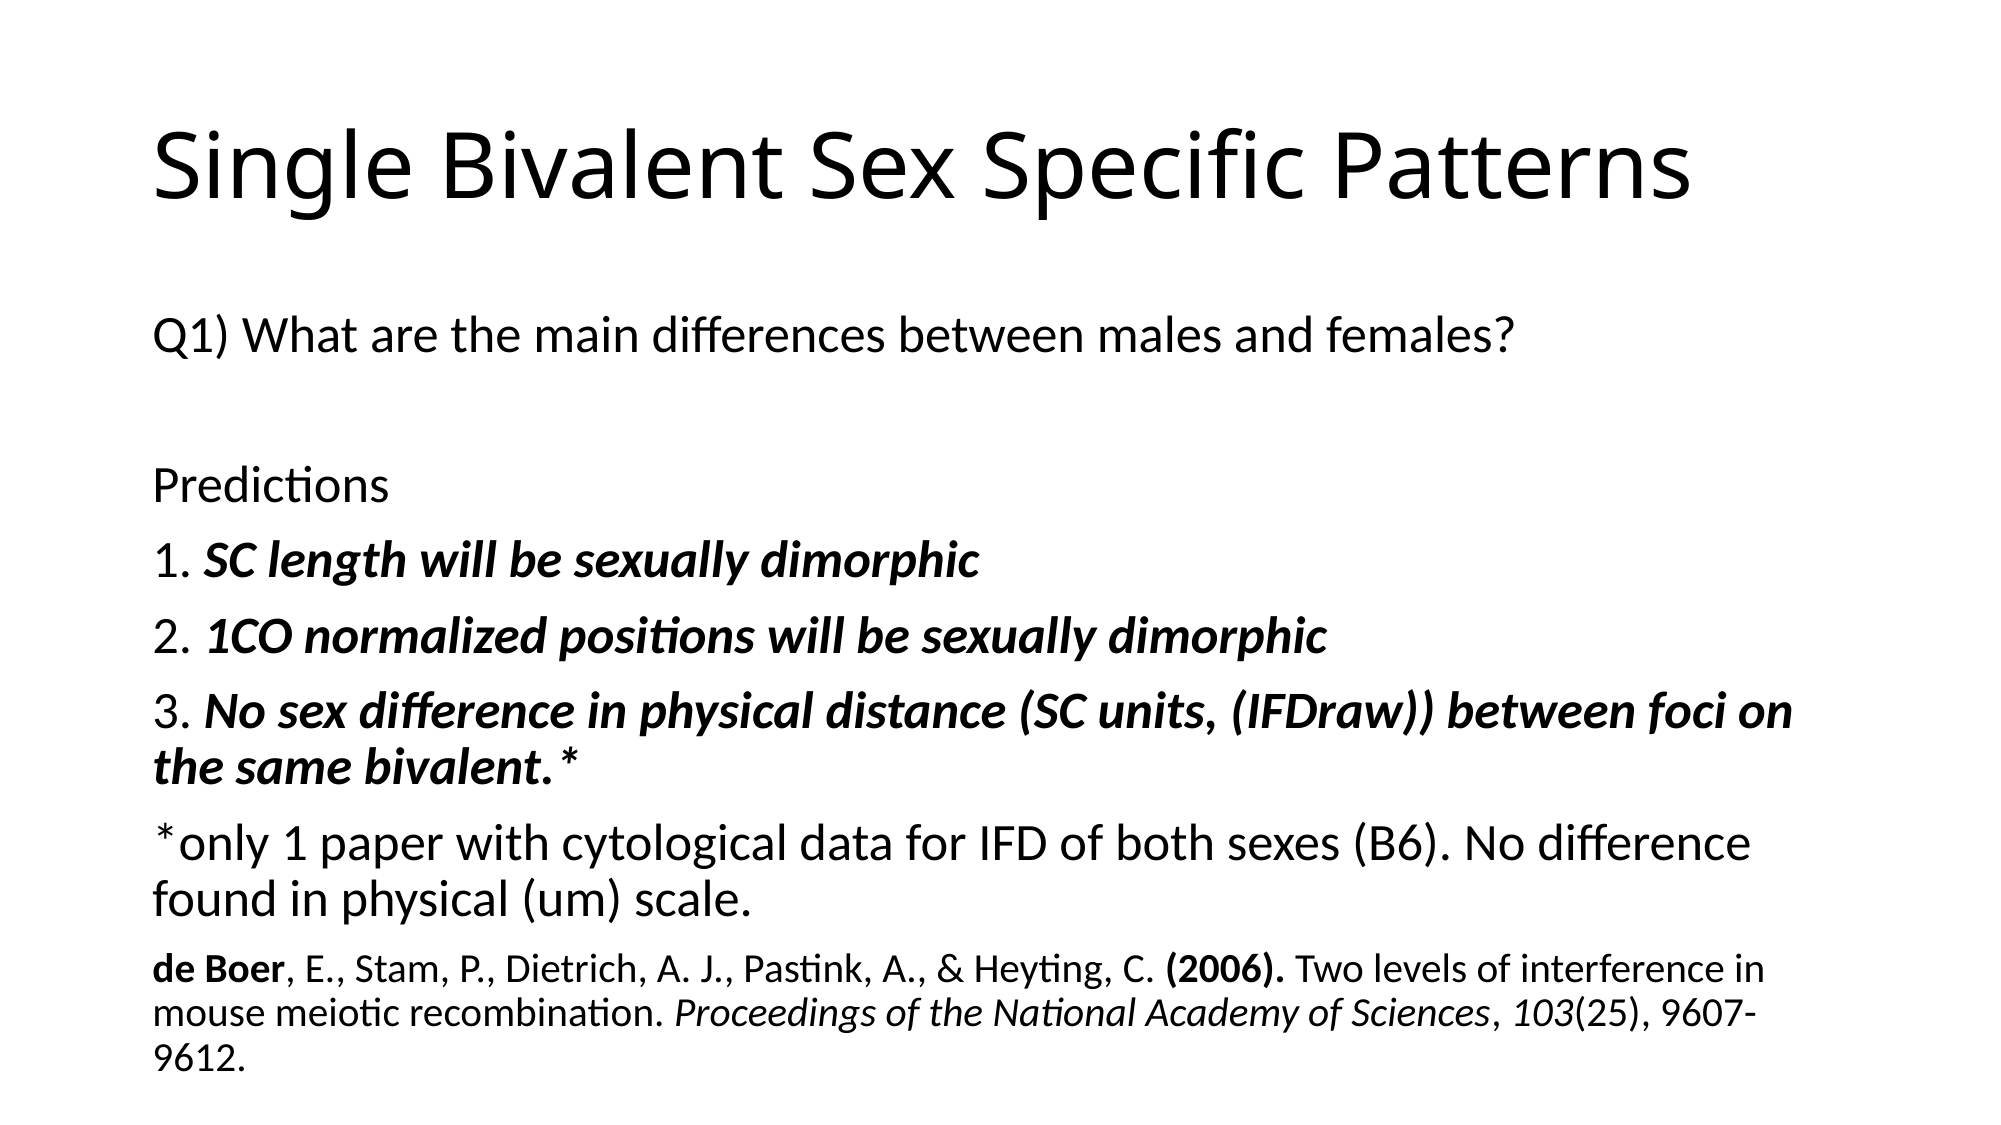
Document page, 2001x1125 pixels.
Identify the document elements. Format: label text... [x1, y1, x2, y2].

list Q1) What are the main differences between males and females? Predictions 1. SC length will be sexually dimorphic 2. 1CO normalized positions will be sexually dimorphic 3. No sex difference in physical distance (SC units, (IFDraw)) between foci on the same bivalent.* *only 1 paper with cytological data for IFD of both sexes (B6). No difference found in physical (um) scale. de Boer, E., Stam, P., Dietrich, A. J., Pastink, A., & Heyting, C. (2006). Two levels of interference in mouse meiotic recombination. Proceedings of the National Academy of Sciences, 103(25), 9607-9612. [137, 299, 1863, 1096]
title Single Bivalent Sex Specific Patterns [137, 59, 1863, 278]
